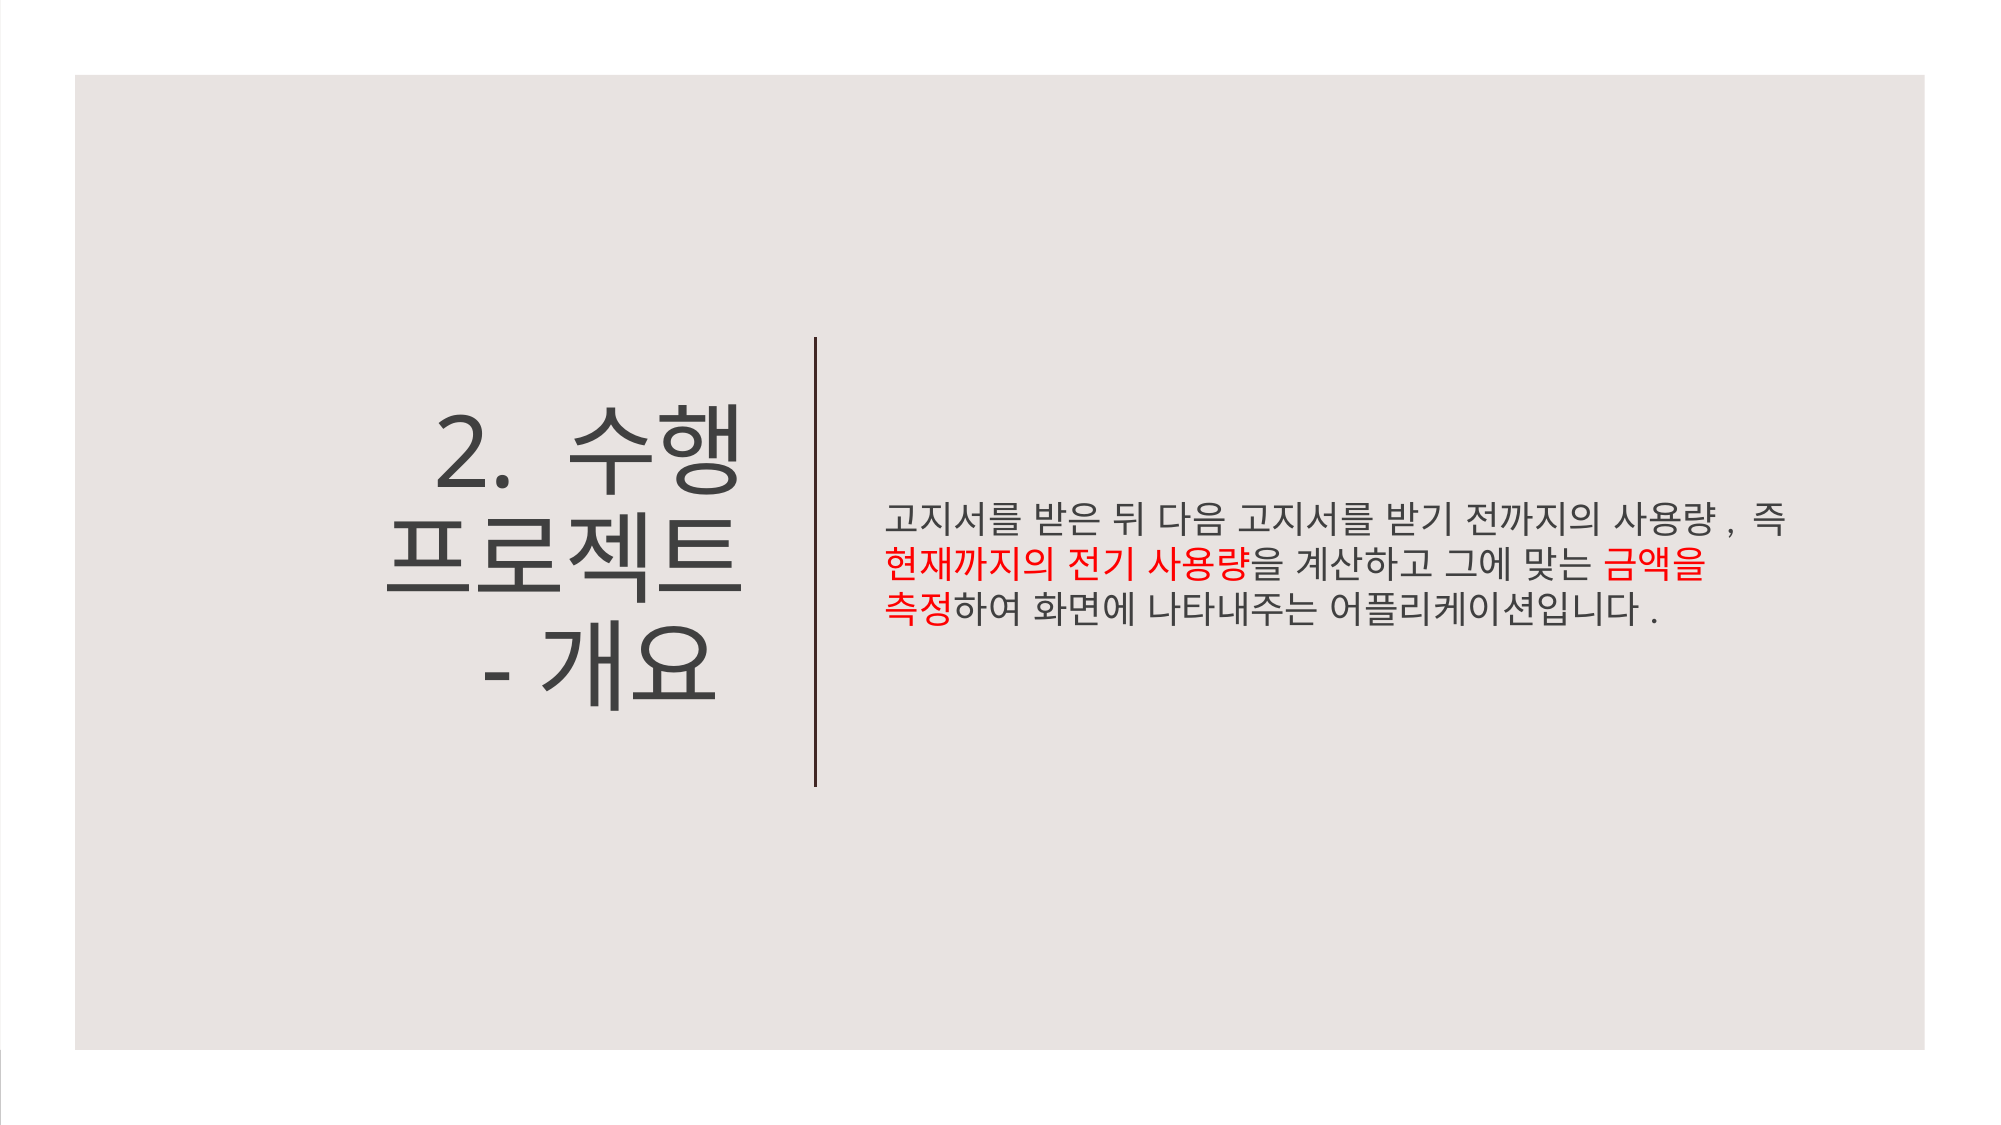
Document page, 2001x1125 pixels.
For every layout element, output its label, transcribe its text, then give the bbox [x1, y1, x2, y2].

text_box [0, 0, 2000, 1125]
list 고지서를 받은 뒤 다음 고지서를 받기 전까지의 사용량, 즉 현재까지의 전기 사용량을 계산하고 그에 맞는 금액을 측정하여 화면에 나타내주는 어플리케이션입니다. [869, 158, 1849, 969]
text_box [74, 74, 1926, 1051]
title 2. 수행 프로젝트 -개요 [140, 158, 763, 969]
